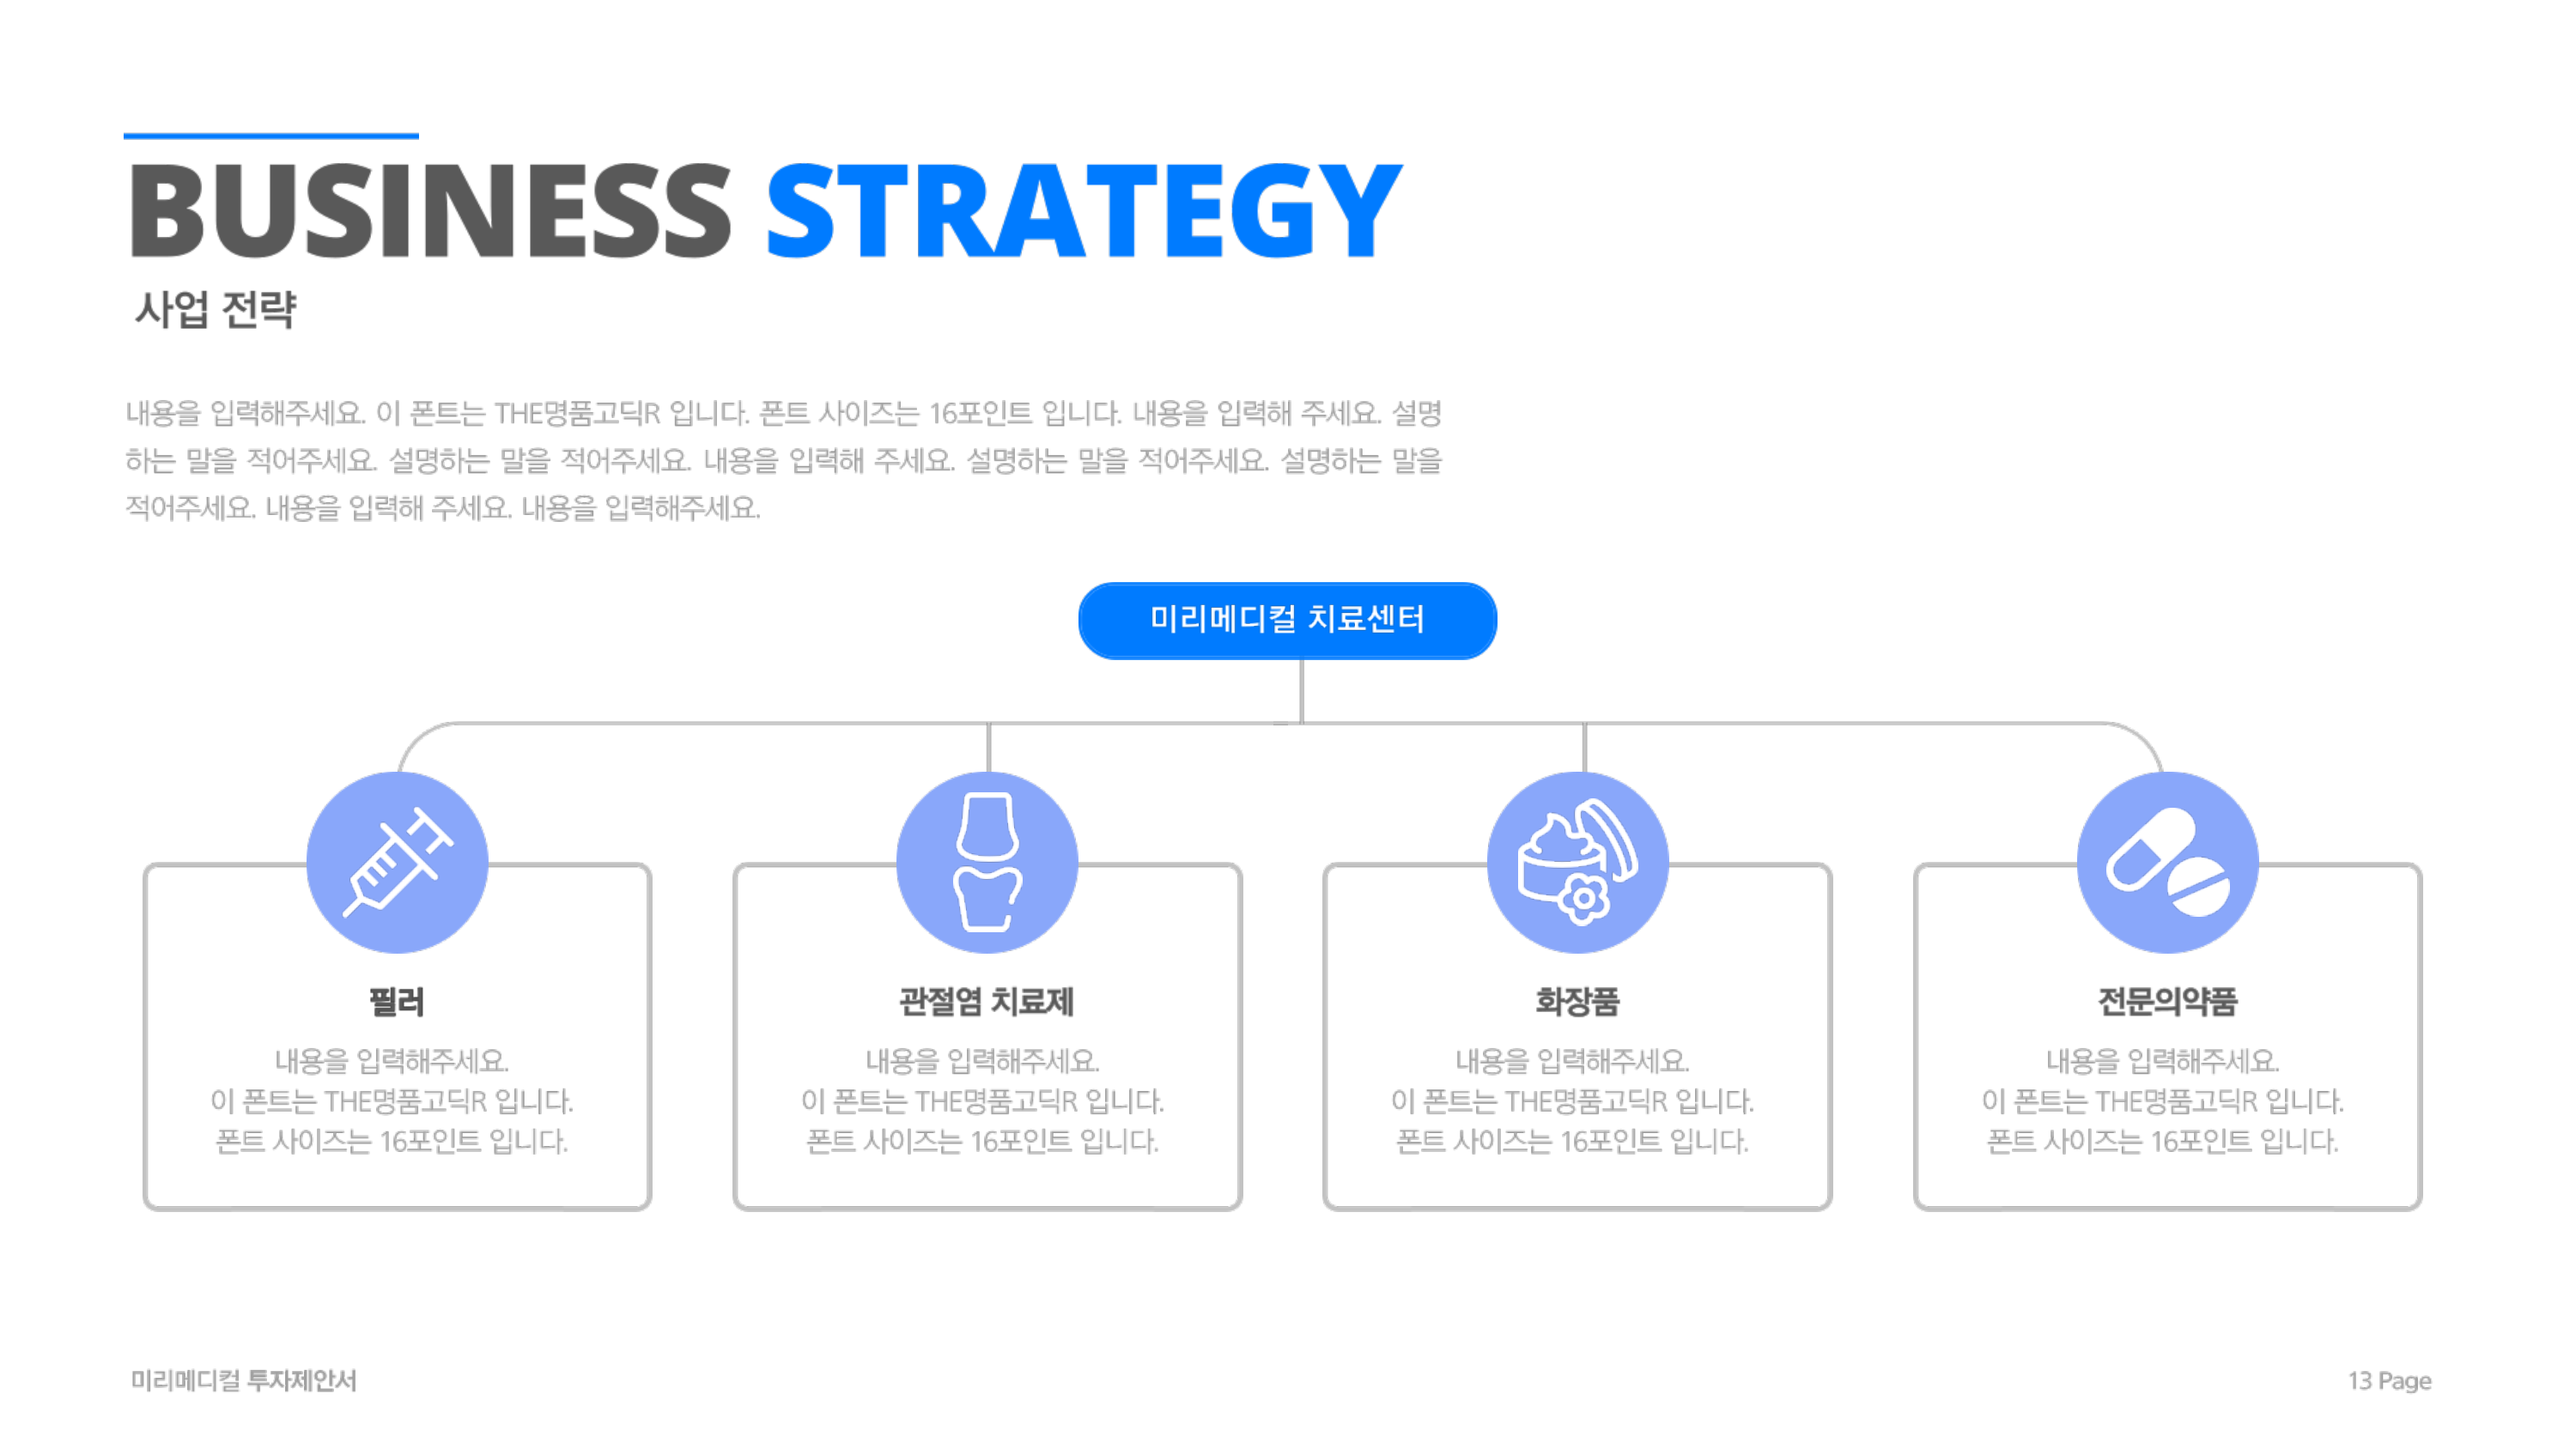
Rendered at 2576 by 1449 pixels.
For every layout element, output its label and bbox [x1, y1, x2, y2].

picture [732, 974, 1091, 1037]
text_box [2106, 808, 2230, 918]
picture [1353, 1038, 1777, 1177]
text_box [1322, 862, 1833, 1212]
picture [134, 967, 597, 1177]
text_box [1078, 581, 1498, 660]
text_box [142, 862, 653, 1212]
text_box [341, 804, 455, 919]
picture [104, 98, 1463, 356]
text_box [732, 862, 1243, 1212]
picture [121, 390, 1457, 546]
picture [1943, 1038, 2368, 1177]
text_box [307, 771, 489, 954]
text_box [2077, 771, 2259, 954]
text_box [896, 771, 1078, 954]
picture [1323, 974, 1635, 1037]
text_box [397, 640, 2165, 807]
text_box [1486, 771, 1669, 954]
picture [762, 1038, 1188, 1177]
text_box [1517, 798, 1638, 926]
picture [2160, 1360, 2445, 1409]
text_box [1913, 862, 2424, 1212]
text_box [123, 125, 420, 149]
text_box [952, 792, 1023, 932]
picture [126, 1360, 371, 1409]
picture [1913, 974, 2253, 1037]
